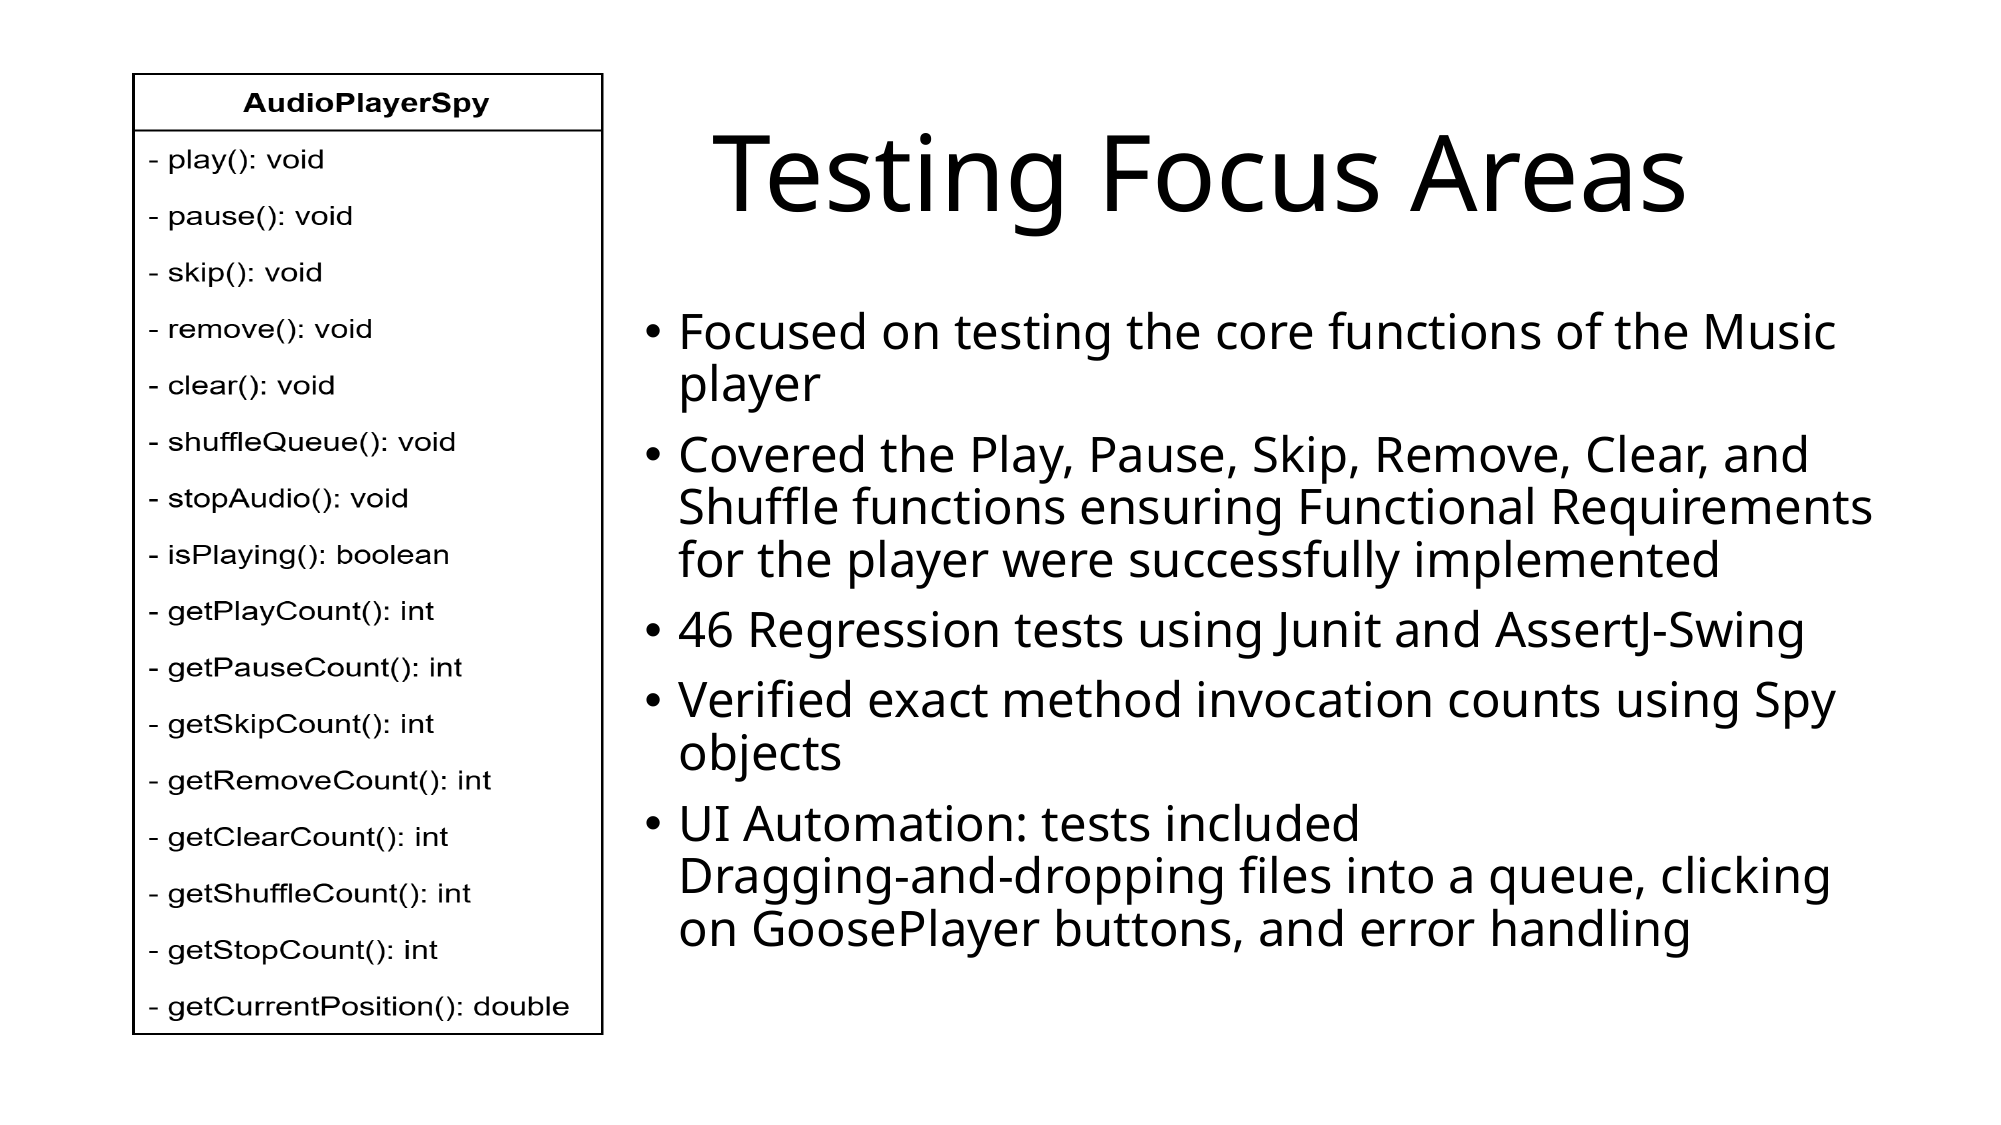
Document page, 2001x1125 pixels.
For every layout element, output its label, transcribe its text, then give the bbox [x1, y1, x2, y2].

list Focused on testing the core functions of the Music player Covered the Play, Pause, Skip, Remove, Clear, and Shuffle functions ensuring Functional Requirements for the player were successfully implemented 46 Regression tests using Junit and AssertJ-Swing Verified exact method invocation counts using Spy objects UI Automation: tests included Dragging-and-dropping files into a queue, clicking on GoosePlayer buttons, and error handling [631, 299, 1895, 1016]
title Testing Focus Areas [693, 65, 1737, 290]
picture [104, 51, 631, 1063]
